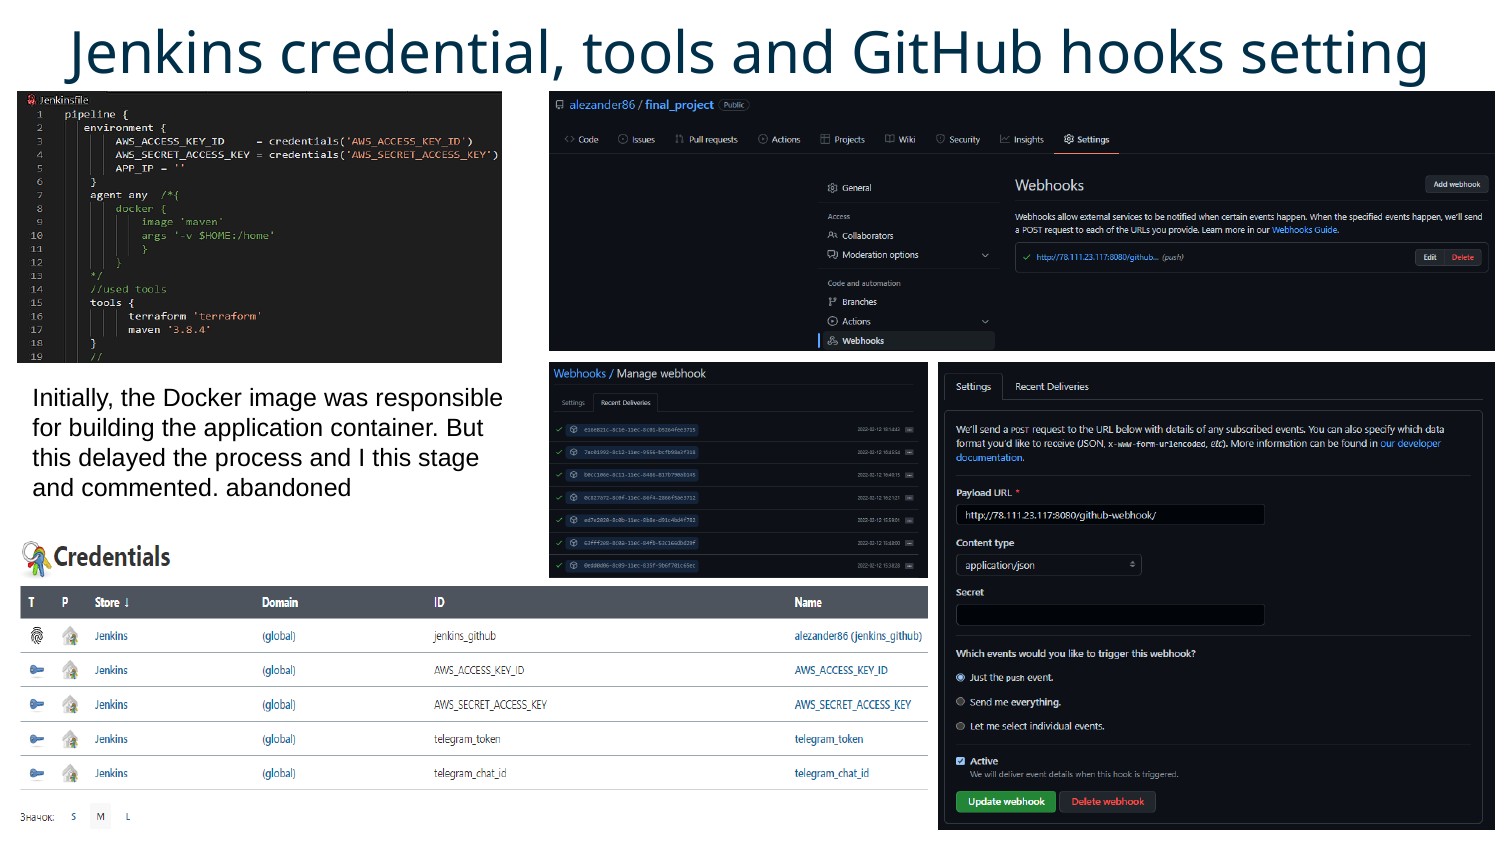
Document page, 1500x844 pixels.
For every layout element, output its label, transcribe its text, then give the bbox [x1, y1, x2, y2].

picture [17, 90, 503, 364]
picture [548, 90, 1495, 352]
text_box Initially, the Docker image was responsible for building the application container. But this delayed the process and I this stage and commented. abandoned [17, 374, 538, 510]
text_box Jenkins credential, tools and GitHub hooks setting [0, 0, 1500, 119]
picture [17, 362, 928, 829]
picture [938, 362, 1495, 830]
